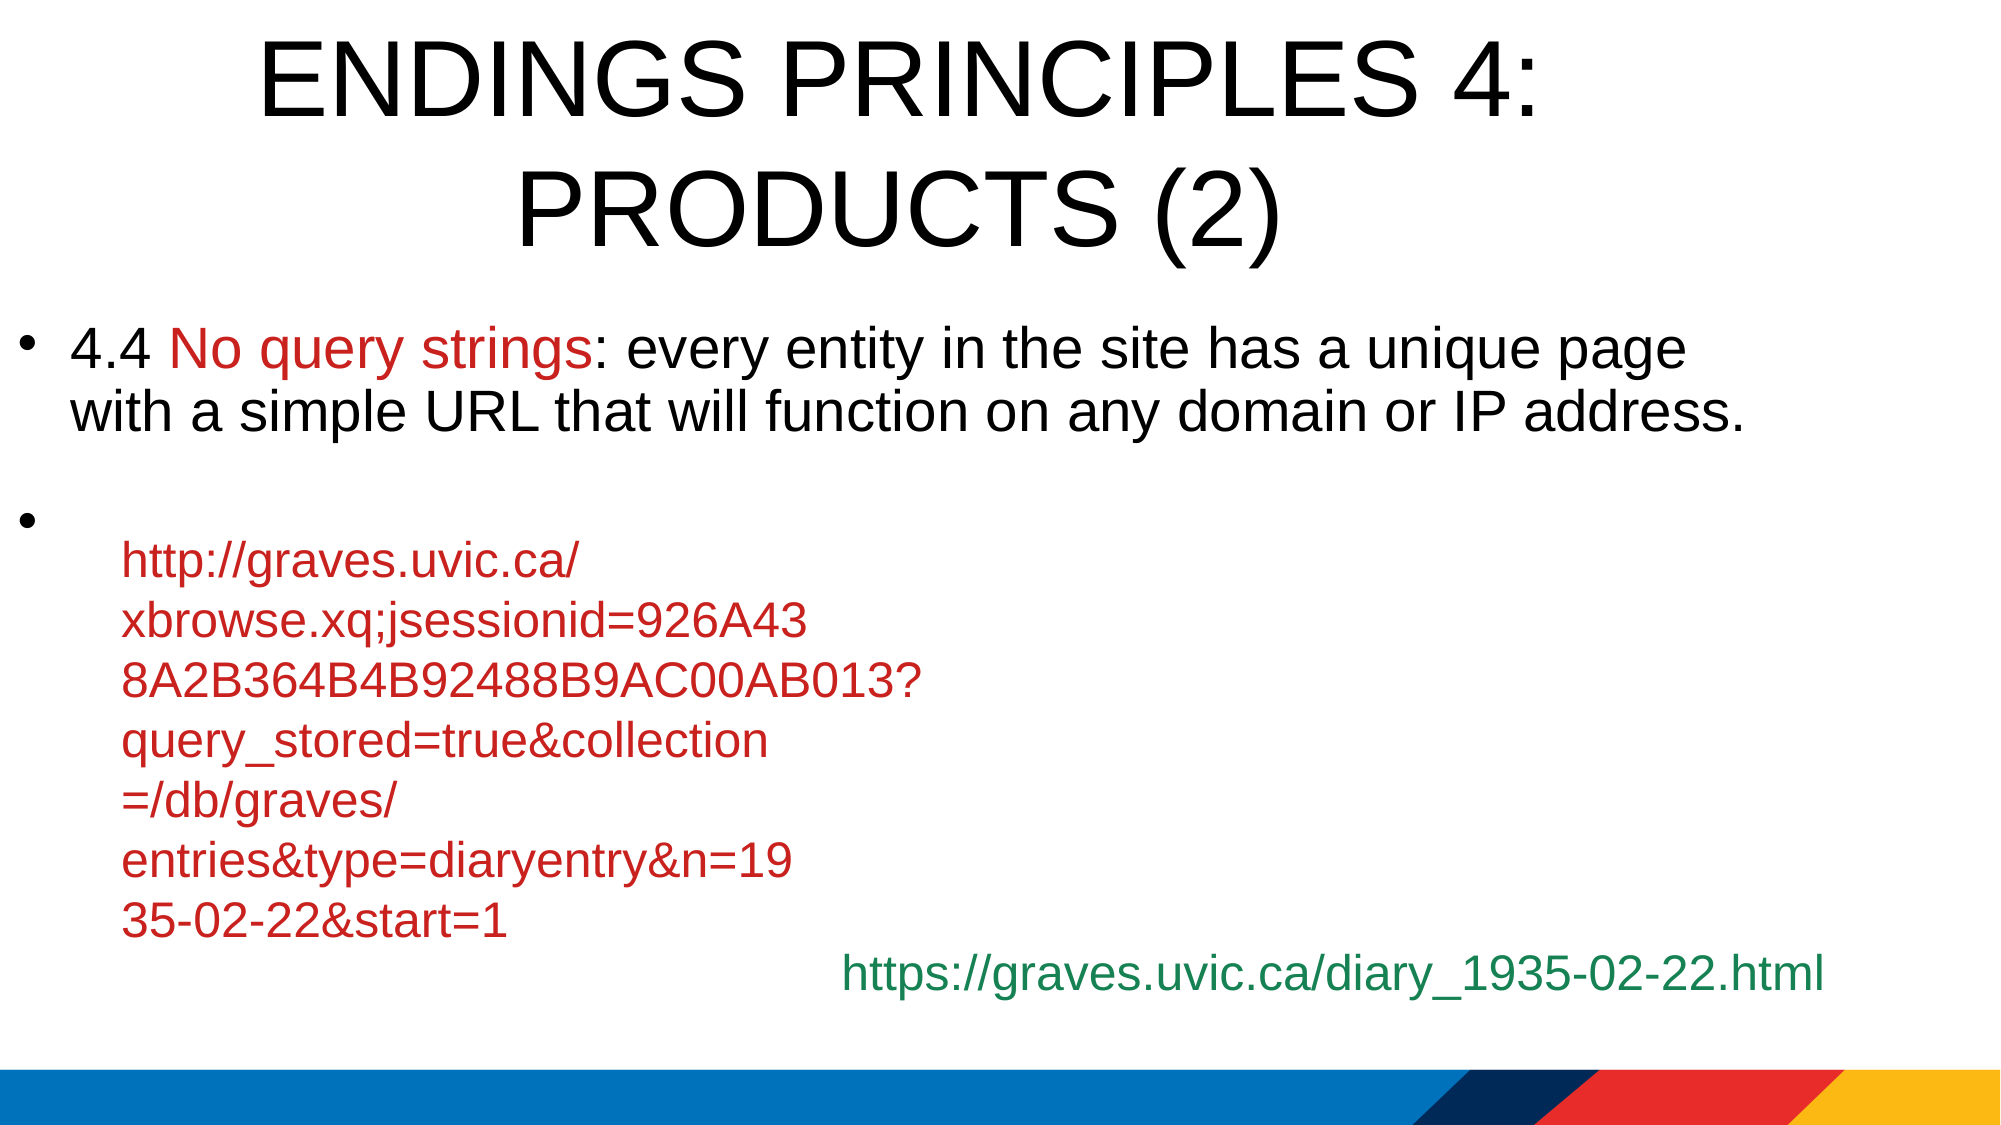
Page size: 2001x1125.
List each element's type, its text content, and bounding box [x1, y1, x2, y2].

text_box https://graves.uvic.ca/diary_1935-02-22.html [826, 933, 1841, 1004]
picture [0, 0, 2001, 1125]
title Endings Principles 4: Products (2) [0, 44, 1800, 206]
list 4.4 No query strings: every entity in the site has a unique page with a simple URL that will function on any domain or IP address. [0, 206, 1800, 916]
text_box http://graves.uvic.ca/xbrowse.xq;jsessionid=926A43 8A2B364B4B92488B9AC00AB013? query_stored=true&collection =/db/graves/ entries&type=diaryentry&n=19 35-02-22&start=1 [106, 519, 945, 942]
